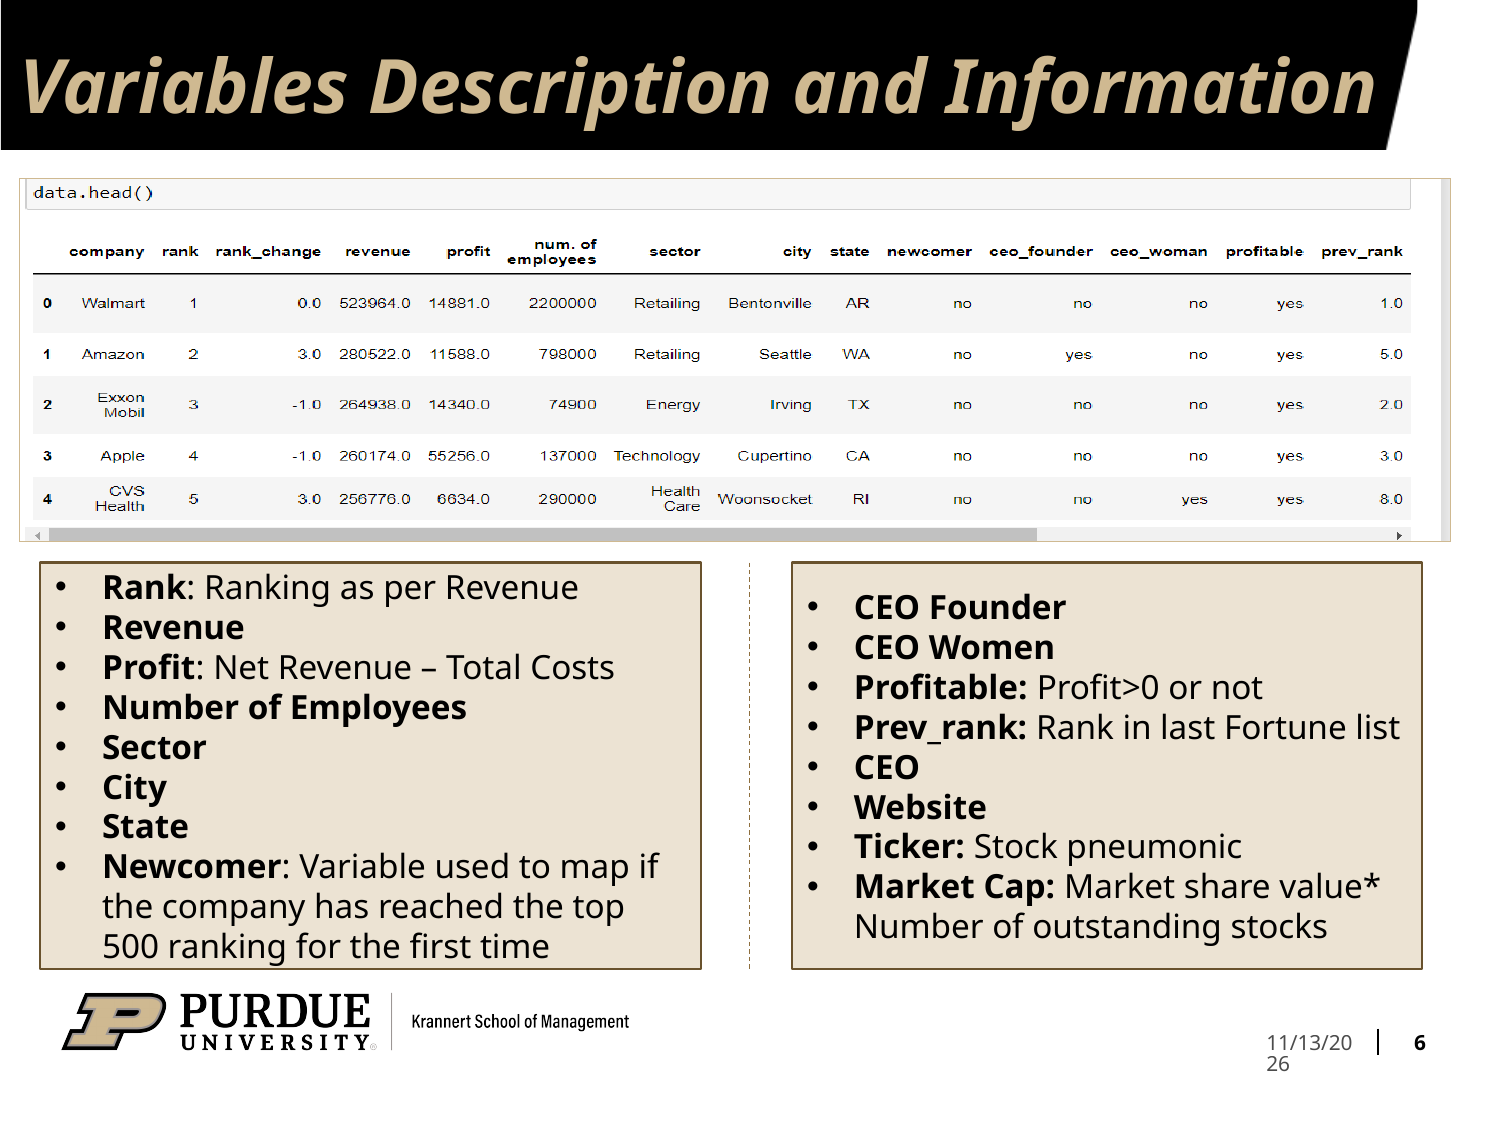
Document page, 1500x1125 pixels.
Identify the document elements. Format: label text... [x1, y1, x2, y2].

text_box Rank: Ranking as per Revenue Revenue Profit: Net Revenue – Total Costs Number of Employees Sector City State Newcomer: Variable used to map if the company has reached the top 500 ranking for the first time [39, 561, 702, 970]
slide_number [1251, 1017, 1375, 1071]
text_box CEO Founder CEO Women Profitable: Profit>0 or not Prev_rank: Rank in last Fortune list CEO Website Ticker: Stock pneumonic Market Cap: Market share value* Number of outstanding stocks [791, 561, 1423, 970]
title Variables Description and Information [16, 45, 1500, 215]
picture [19, 178, 1451, 542]
picture [61, 990, 648, 1054]
slide_number 6 [1390, 1013, 1451, 1074]
